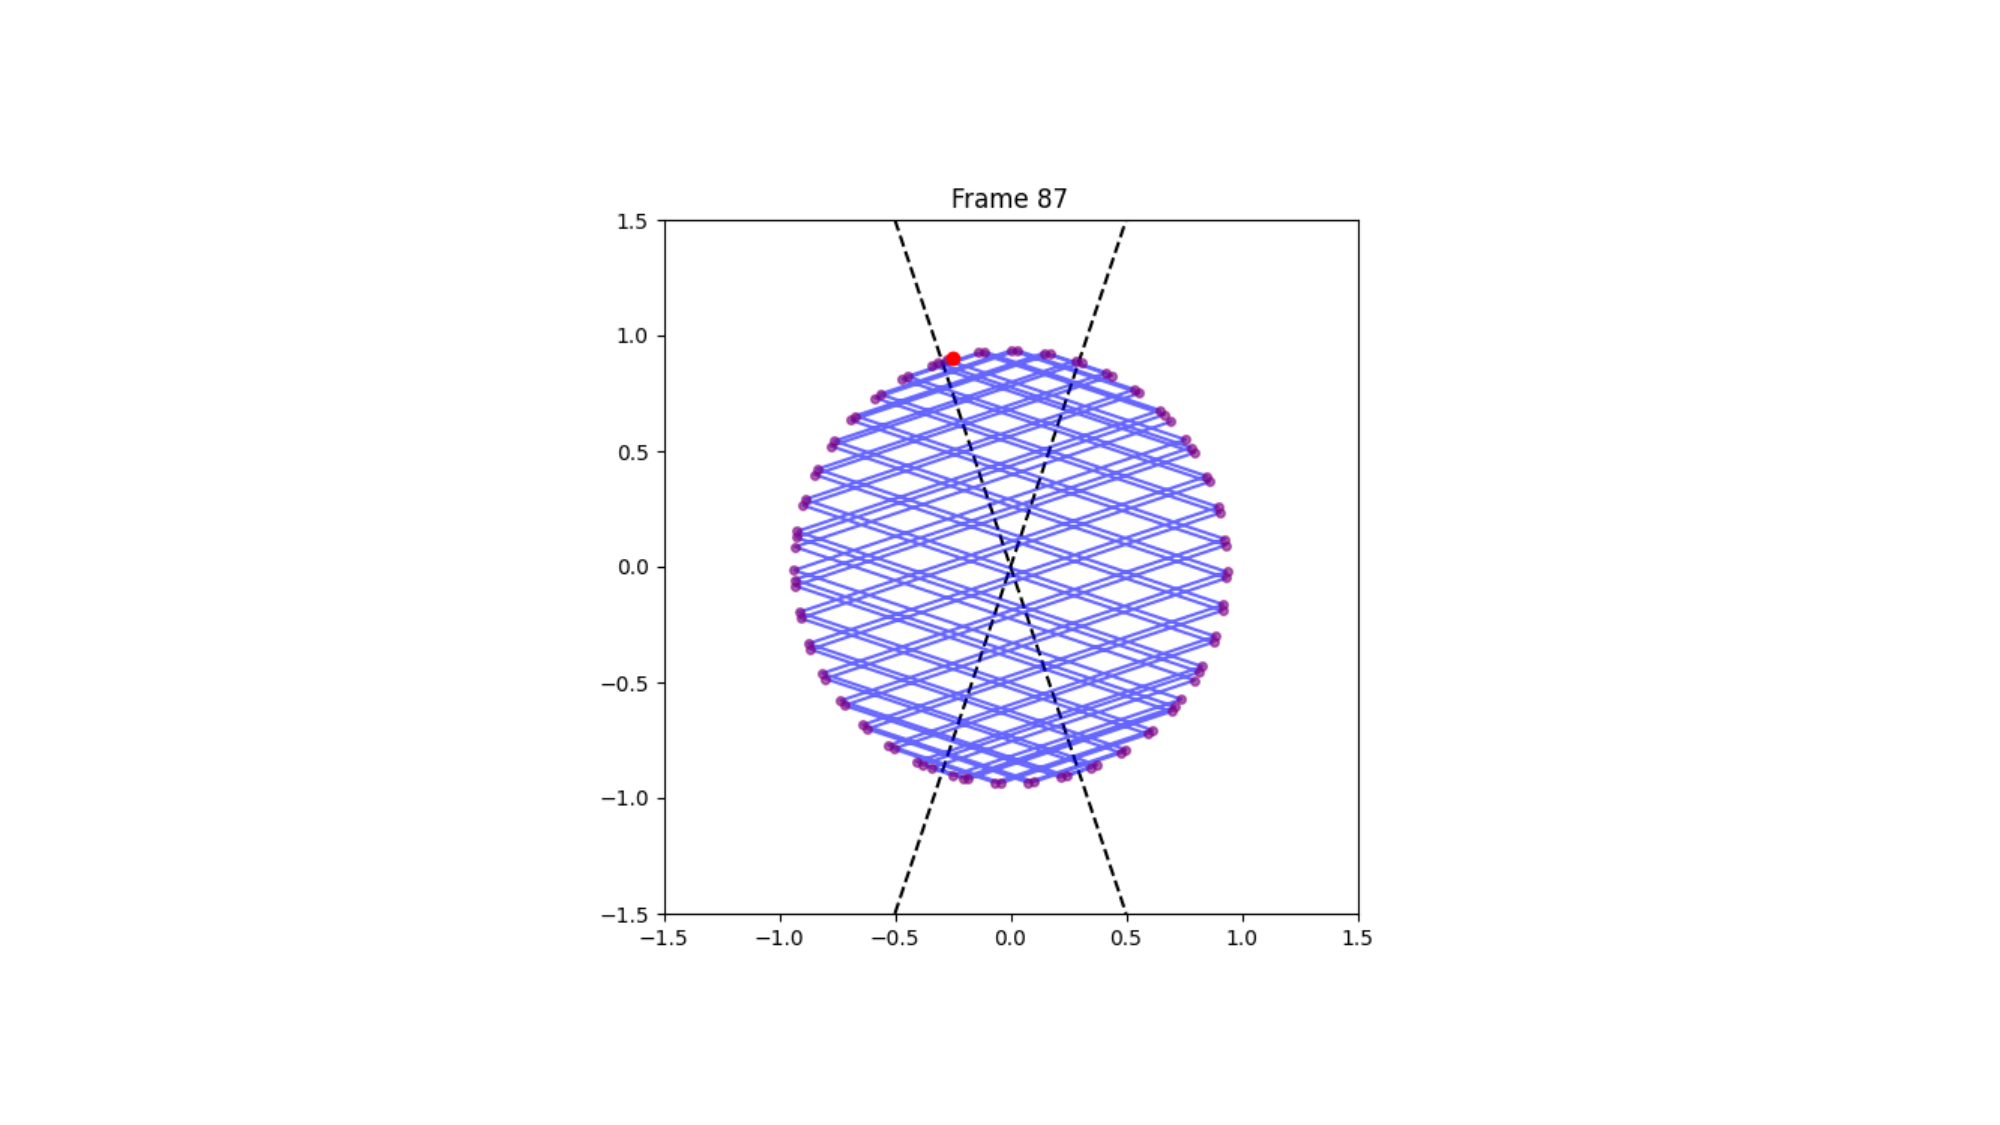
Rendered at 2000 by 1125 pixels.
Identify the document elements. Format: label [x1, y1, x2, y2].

picture [549, 112, 1450, 1013]
